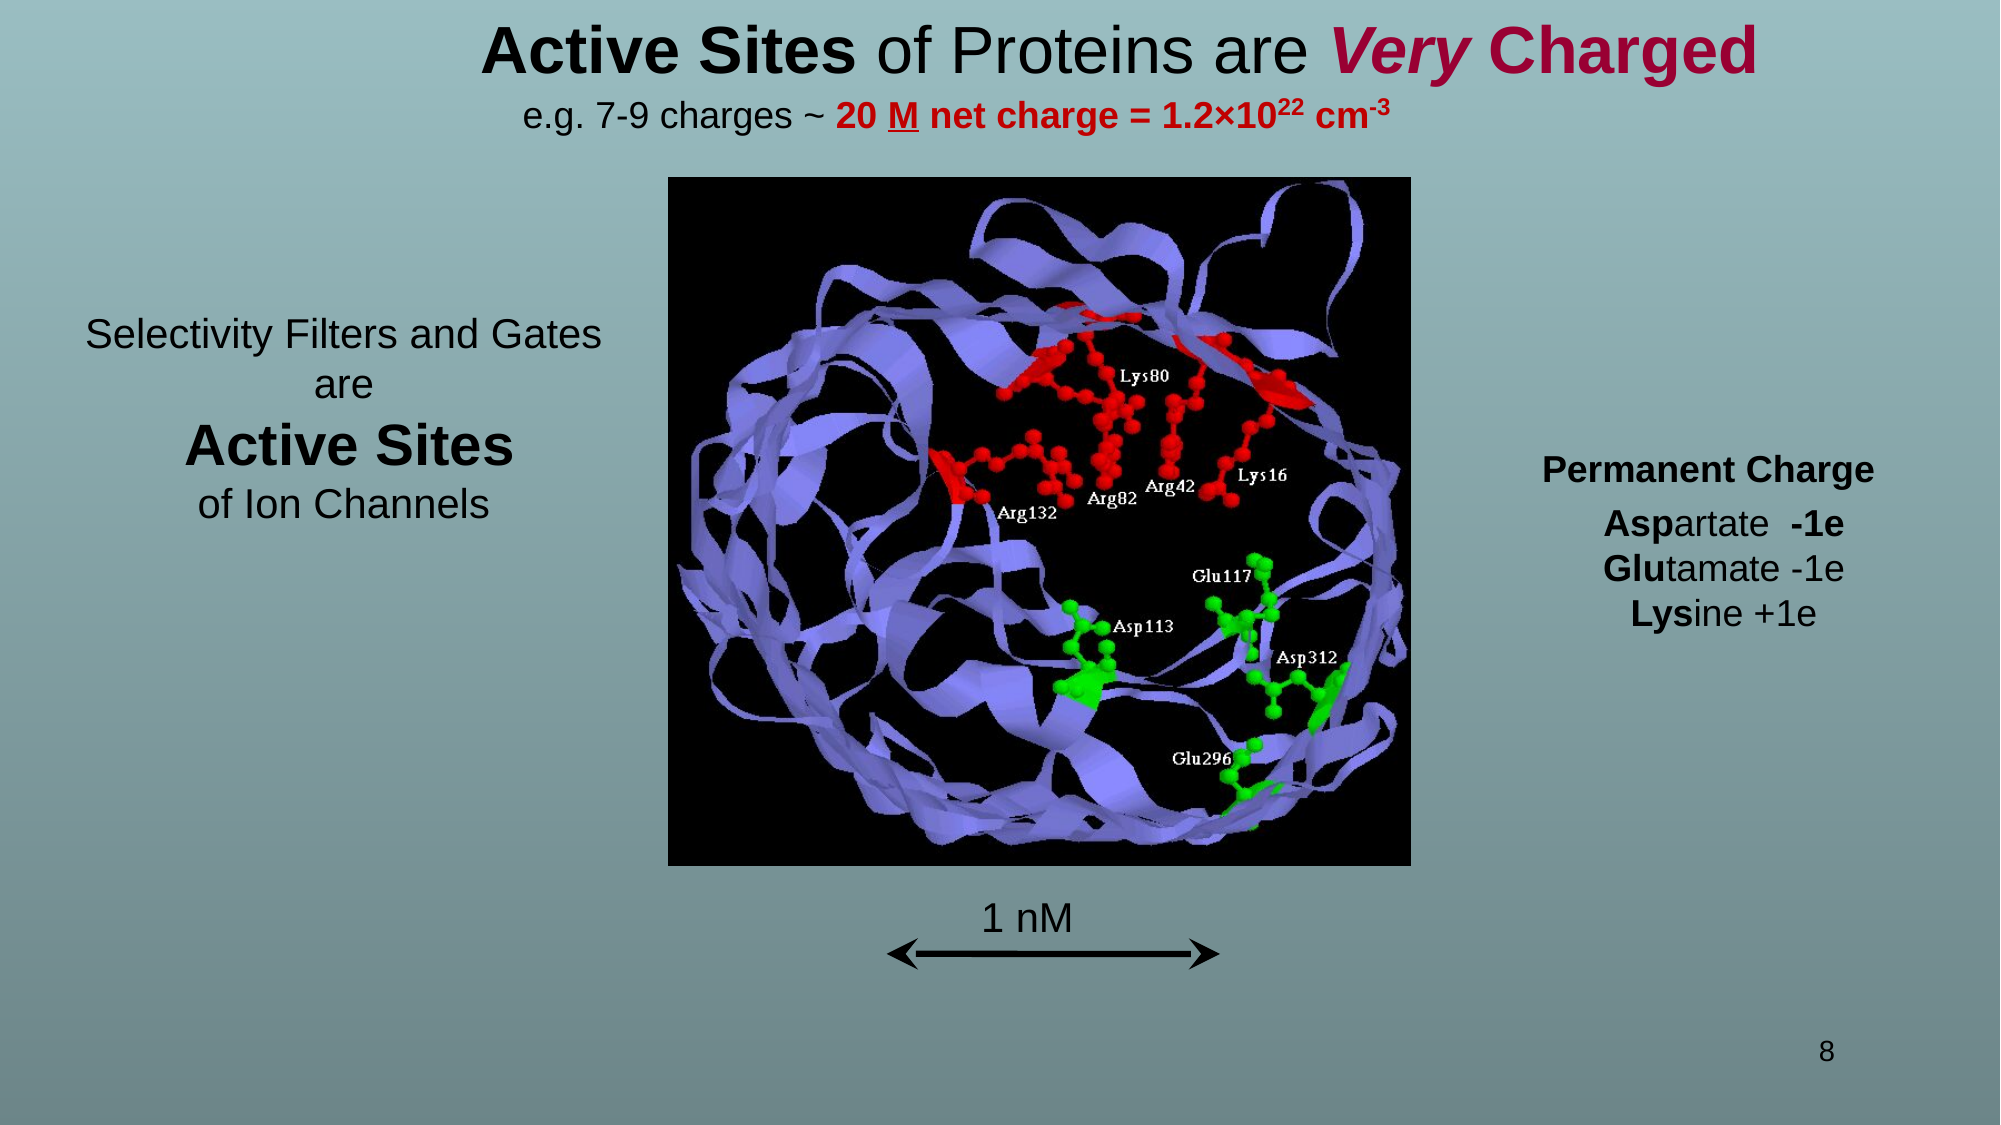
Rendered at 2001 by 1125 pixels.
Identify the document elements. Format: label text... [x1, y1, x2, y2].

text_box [1524, 401, 1905, 688]
slide_number 8 [1433, 1024, 1851, 1101]
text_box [67, 0, 2000, 955]
